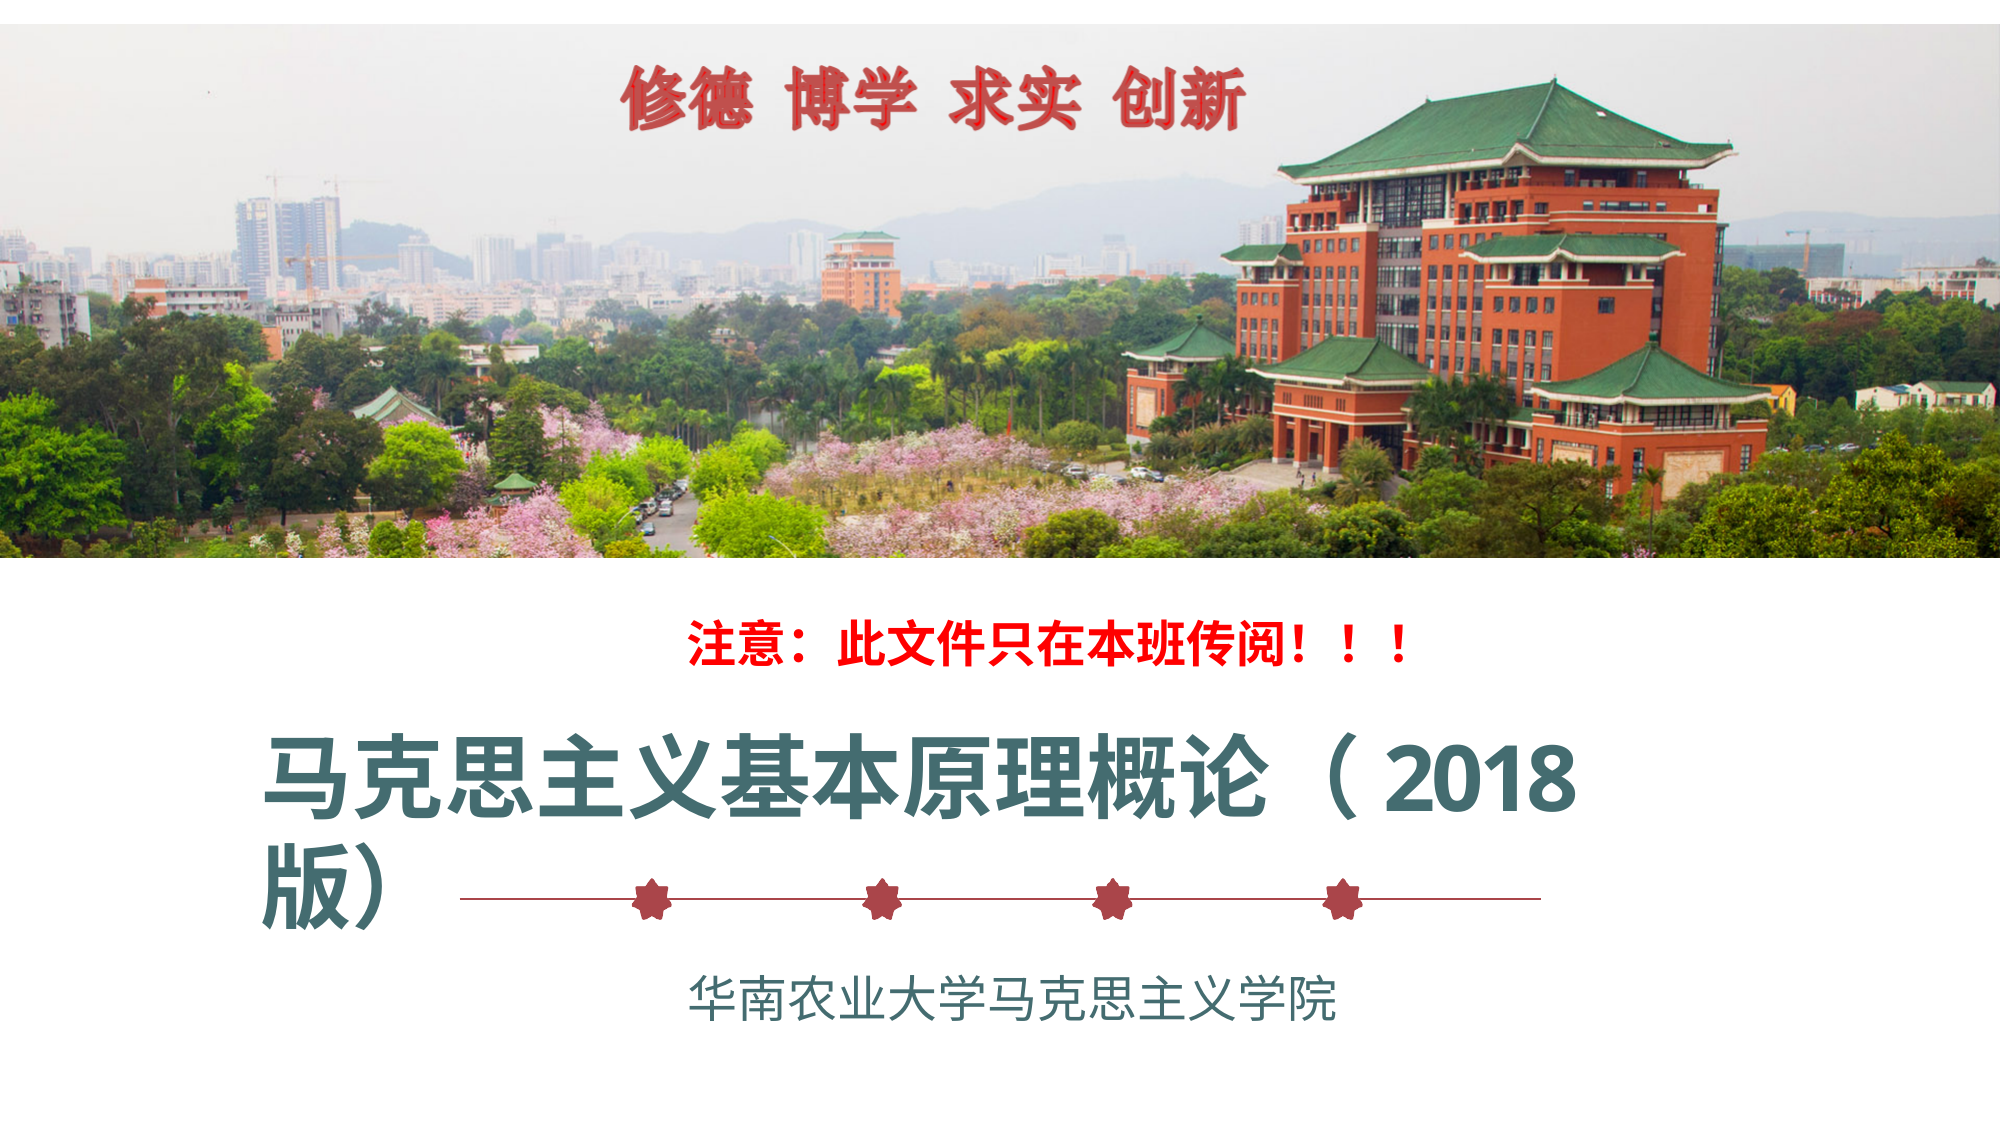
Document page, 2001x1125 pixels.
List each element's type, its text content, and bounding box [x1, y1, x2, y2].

text_box 华南农业大学马克思主义学院 [685, 965, 1348, 1028]
picture [0, 24, 2000, 559]
text_box 注意：此文件只在本班传阅！！！ [671, 605, 1583, 680]
text_box 马克思主义基本原理概论（2018版） [258, 717, 1742, 940]
